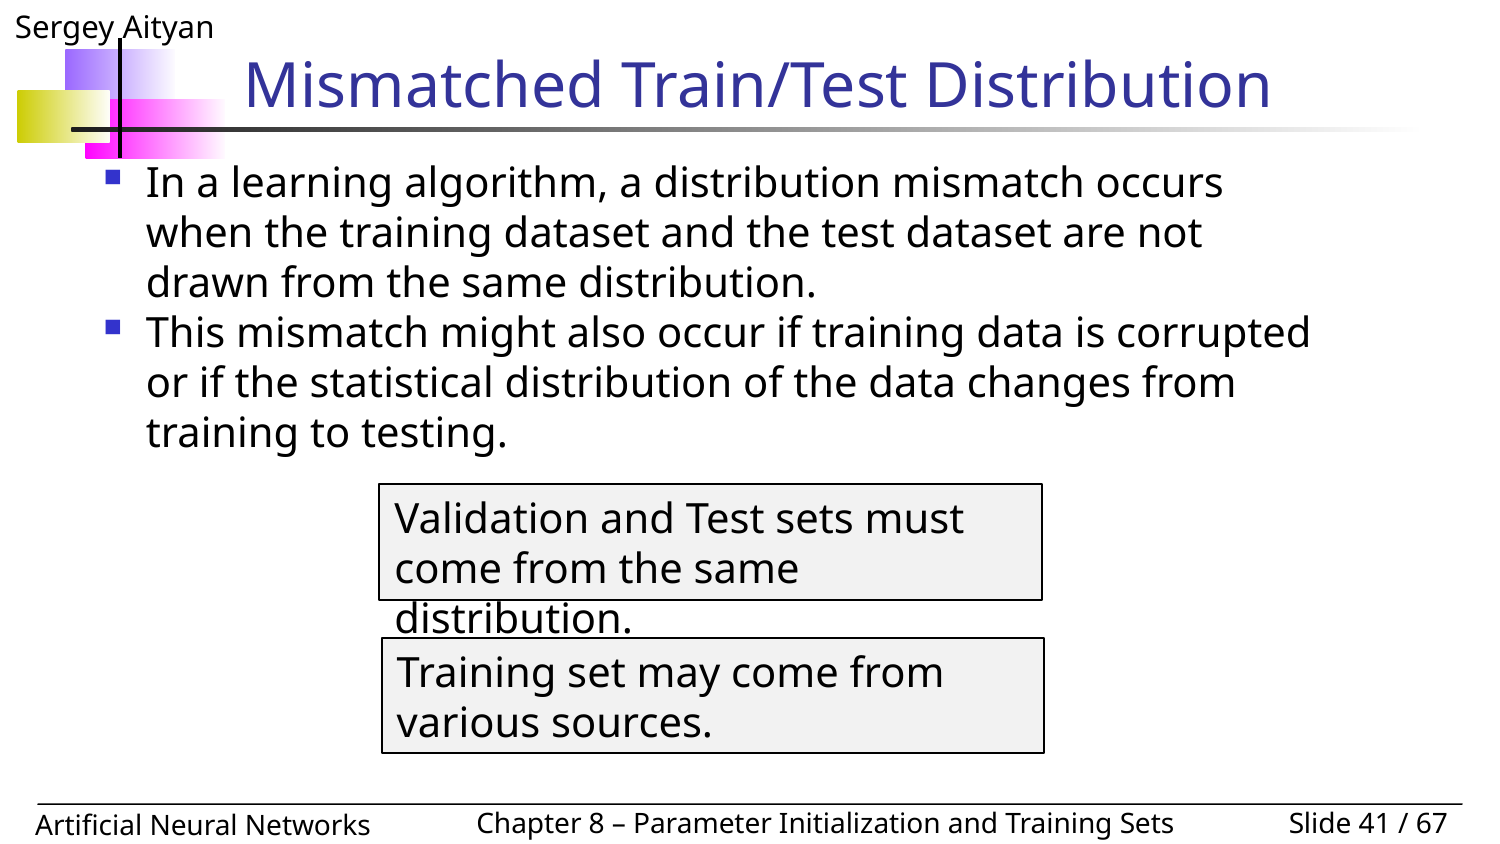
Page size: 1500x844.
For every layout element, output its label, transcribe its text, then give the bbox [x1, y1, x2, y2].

list Validation and Test sets must come from the same distribution. [379, 484, 1042, 600]
list In a learning algorithm, a distribution mismatch occurs when the training dataset and the test dataset are not drawn from the same distribution. This mismatch might also occur if training data is corrupted or if the statistical distribution of the data changes from training to testing. [88, 148, 1333, 414]
title Mismatched Train/Test Distribution [228, 46, 1332, 128]
text_box Training set may come from various sources. [381, 637, 1045, 754]
